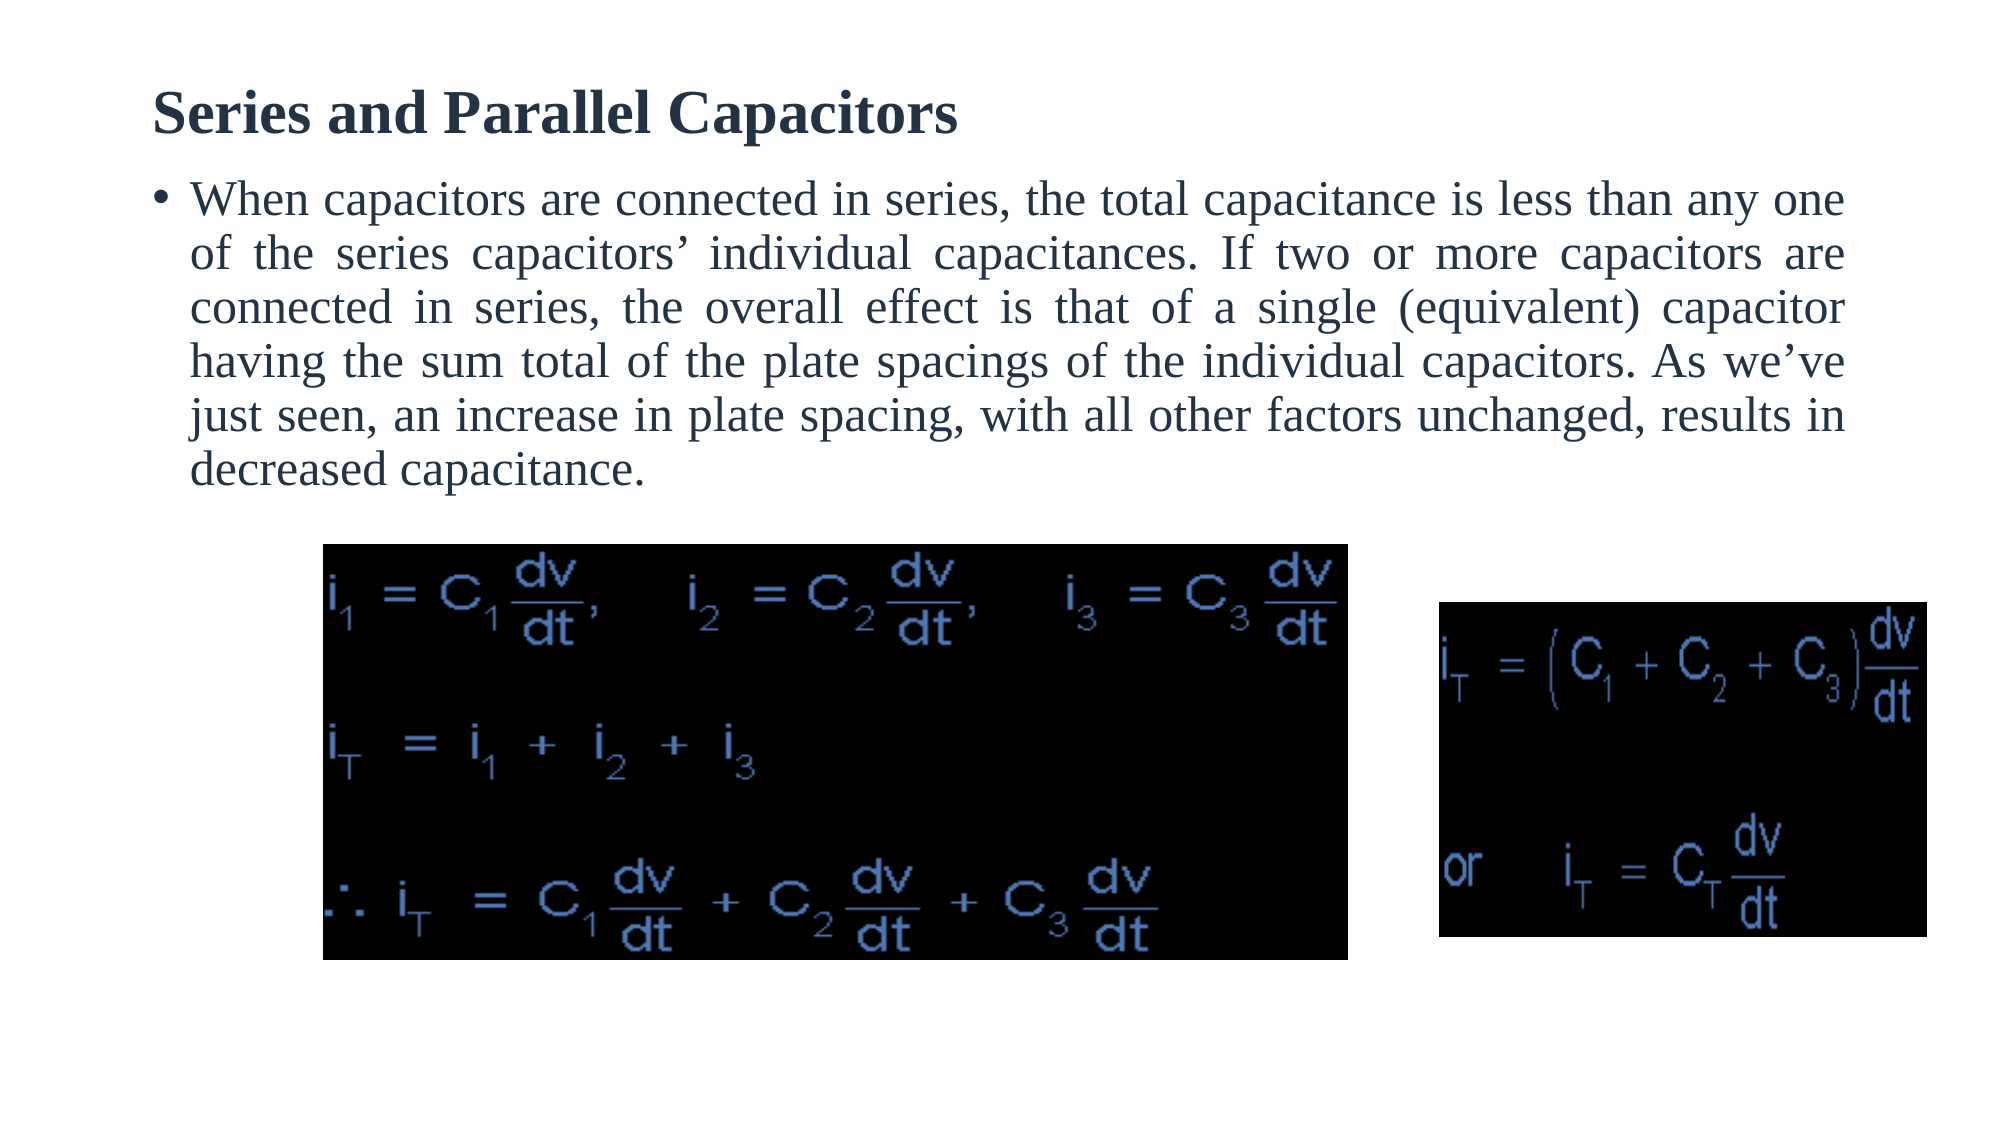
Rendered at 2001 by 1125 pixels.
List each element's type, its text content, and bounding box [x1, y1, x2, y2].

list When capacitors are connected in series, the total capacitance is less than any one of the series capacitors’ individual capacitances. If two or more capacitors are connected in series, the overall effect is that of a single (equivalent) capacitor having the sum total of the plate spacings of the individual capacitors. As we’ve just seen, an increase in plate spacing, with all other factors unchanged, results in decreased capacitance. [137, 165, 1863, 1014]
picture [323, 544, 1348, 960]
title Series and Parallel Capacitors [137, 59, 1863, 165]
picture [1438, 602, 1927, 937]
